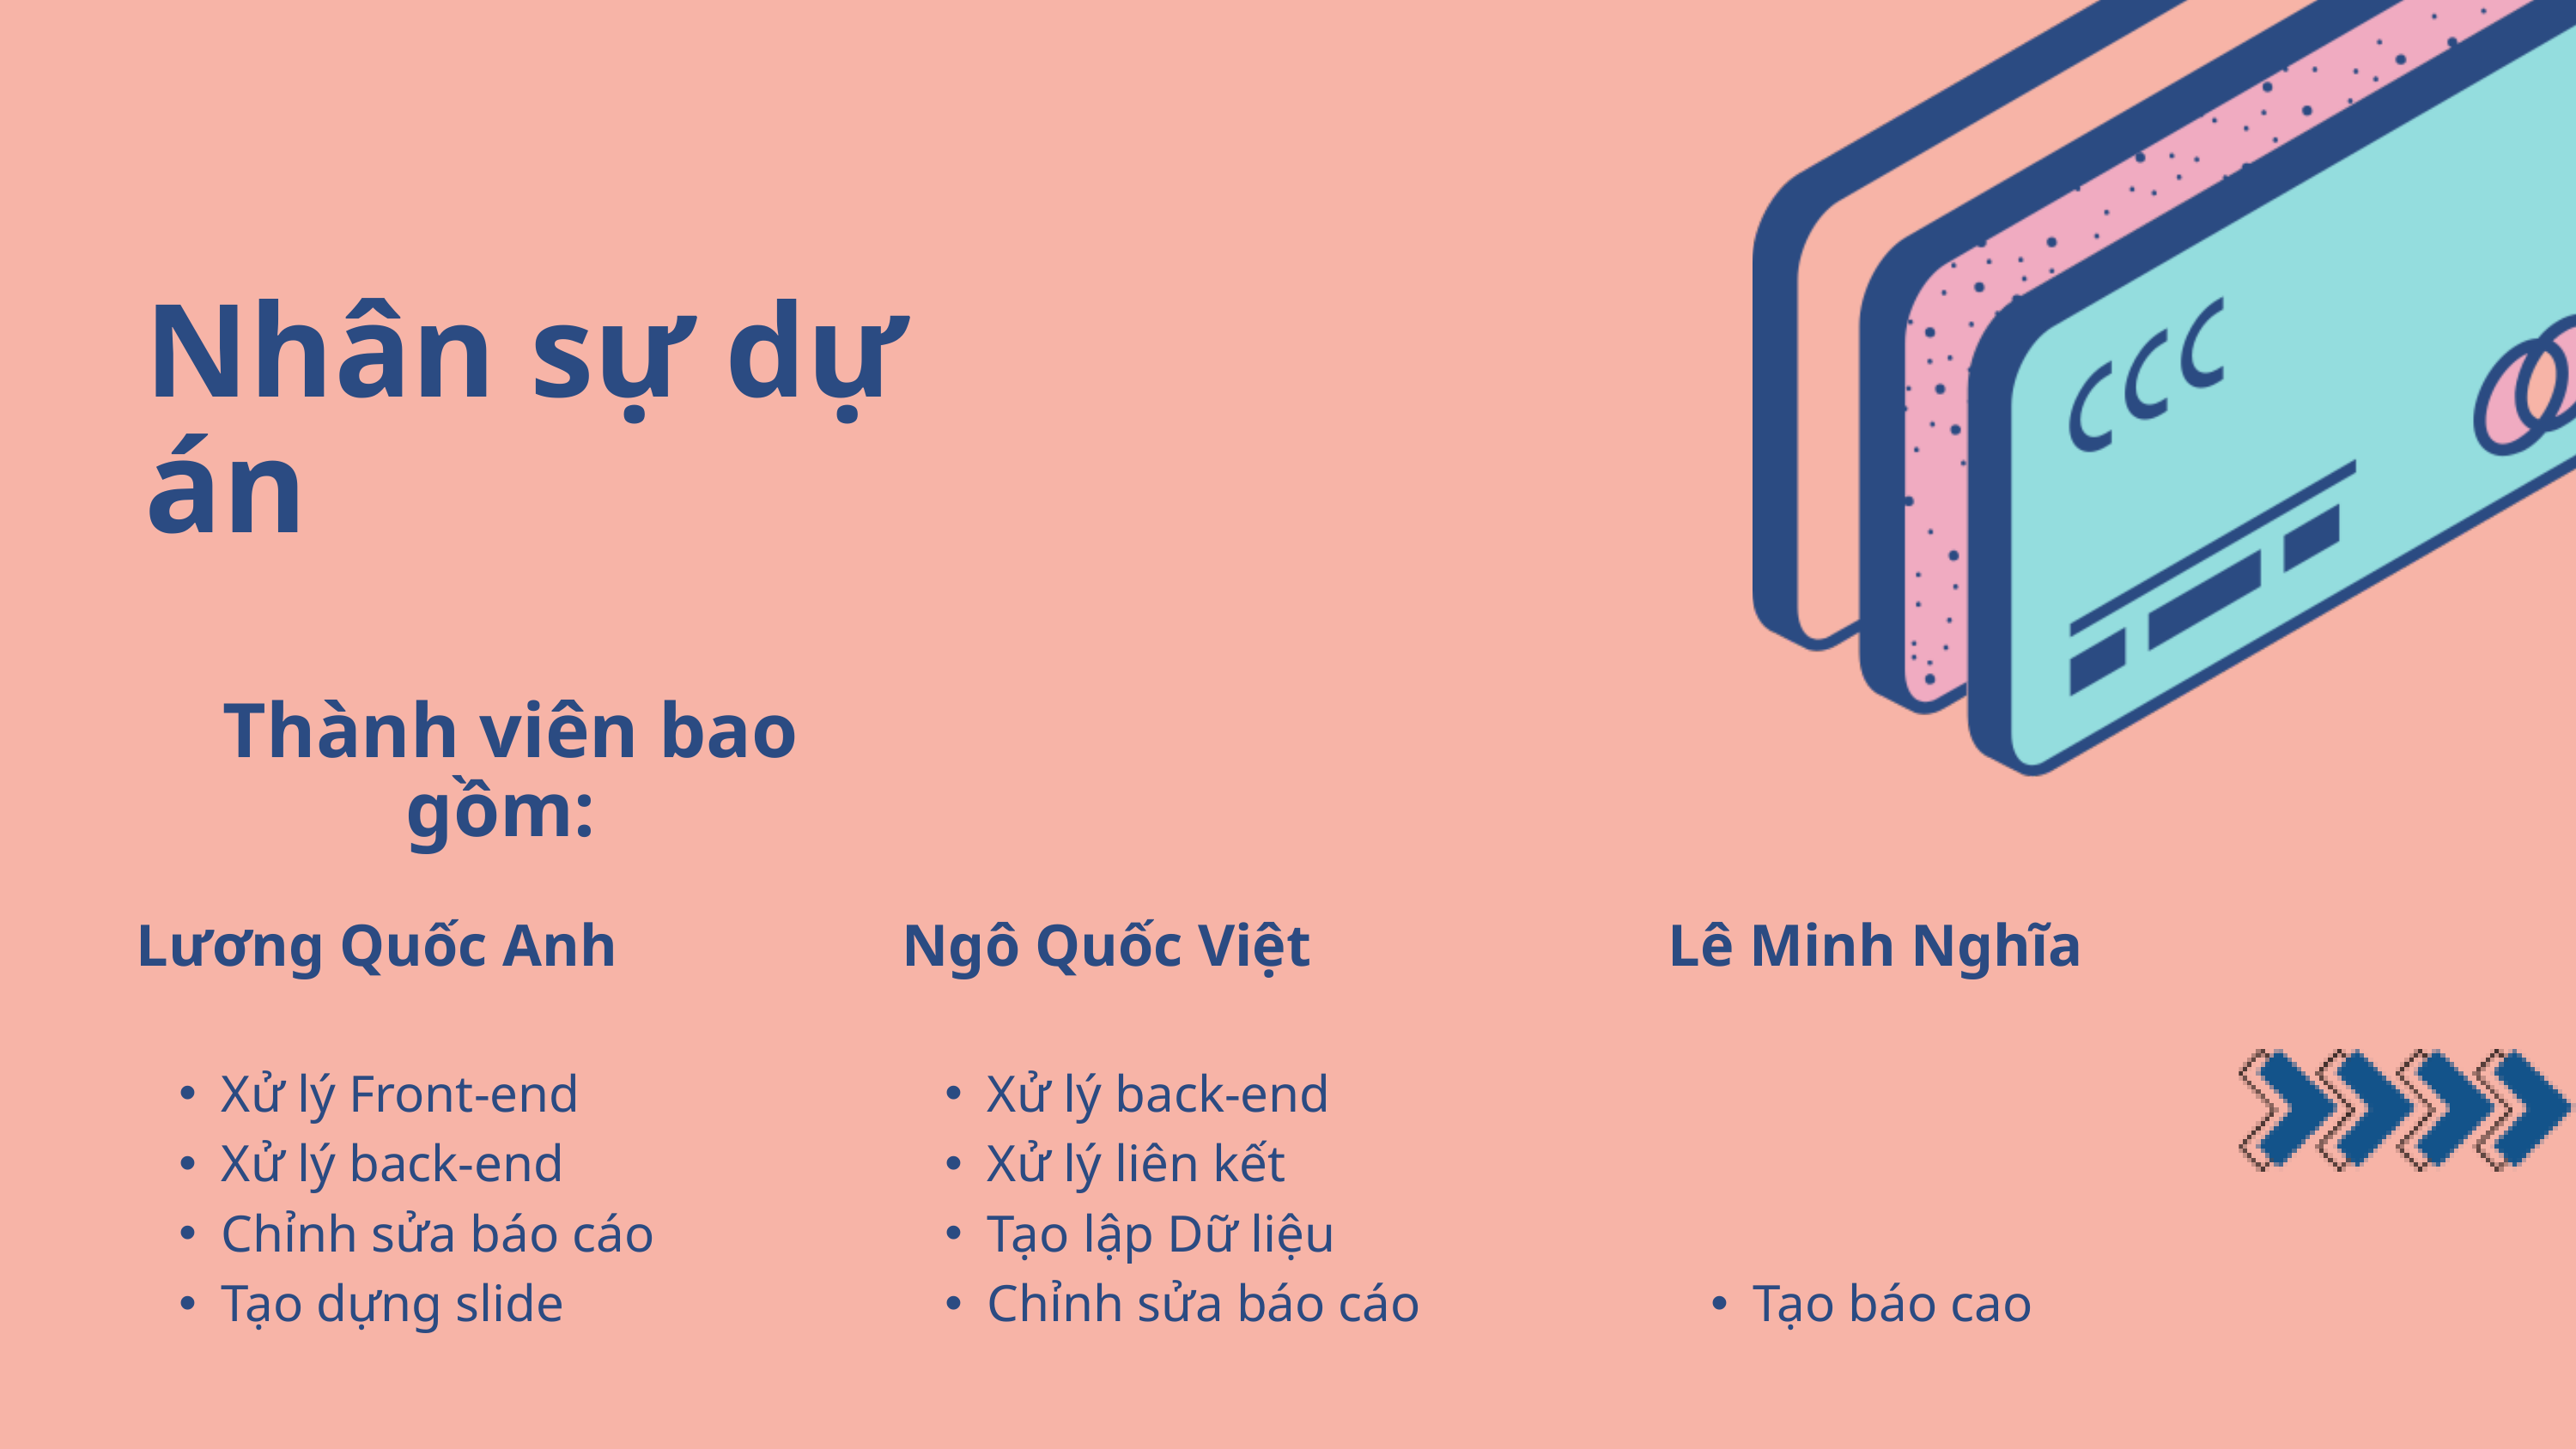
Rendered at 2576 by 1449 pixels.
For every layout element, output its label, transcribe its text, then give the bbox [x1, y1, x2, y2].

text_box [2239, 1049, 2576, 1172]
table_header Lê Minh Nghĩa [1644, 861, 2404, 1007]
table_cell Xử lý back-end Xử lý liên kết Tạo lập Dữ liệu Chỉnh sửa báo cáo [878, 1013, 1638, 1361]
table_cell Xử lý Front-end Xử lý back-end Chỉnh sửa báo cáo Tạo dựng slide [112, 1013, 872, 1361]
text_box [1753, 0, 2576, 780]
table_header Ngô Quốc Việt [878, 861, 1638, 1007]
text_box Nhân sự dự án [144, 288, 1025, 559]
table_header Lương Quốc Anh [112, 861, 872, 1007]
table_cell Tạo báo cao [1644, 1013, 2404, 1361]
text_box Thành viên bao gồm: [133, 694, 889, 852]
